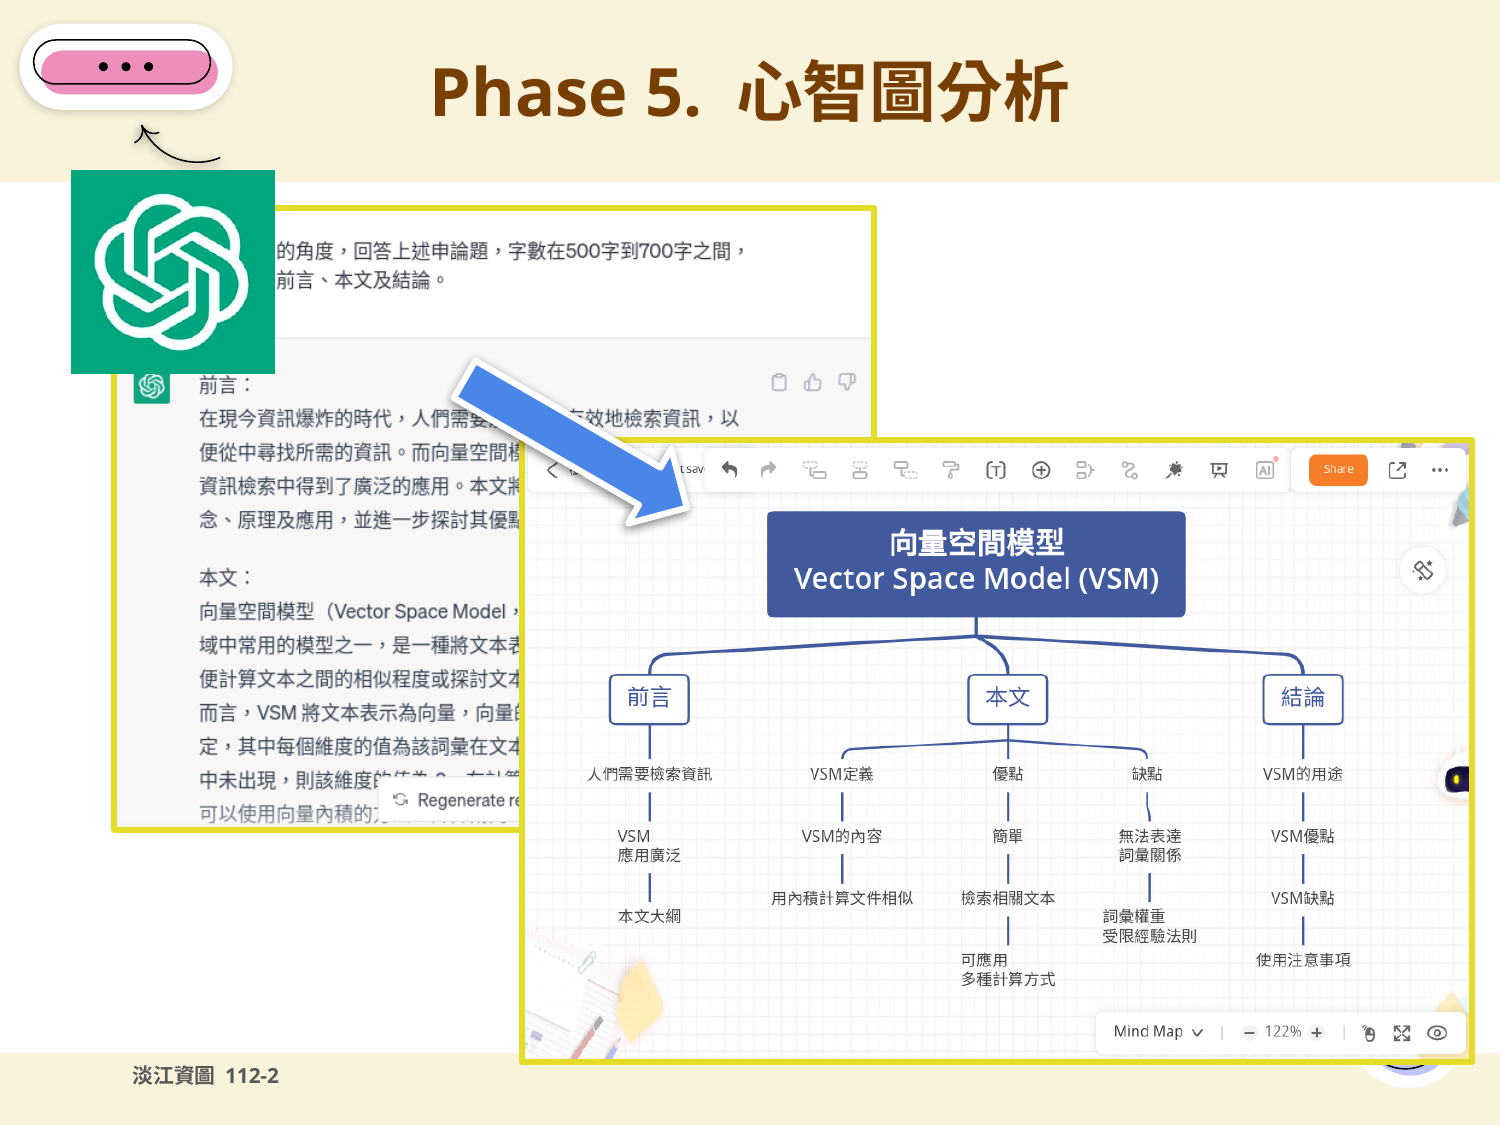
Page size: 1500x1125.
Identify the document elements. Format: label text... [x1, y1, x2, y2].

picture [71, 170, 1470, 1060]
title Phase 5. 心智圖分析 [232, 23, 1268, 171]
slide_number ‹#› [1363, 1067, 1454, 1071]
